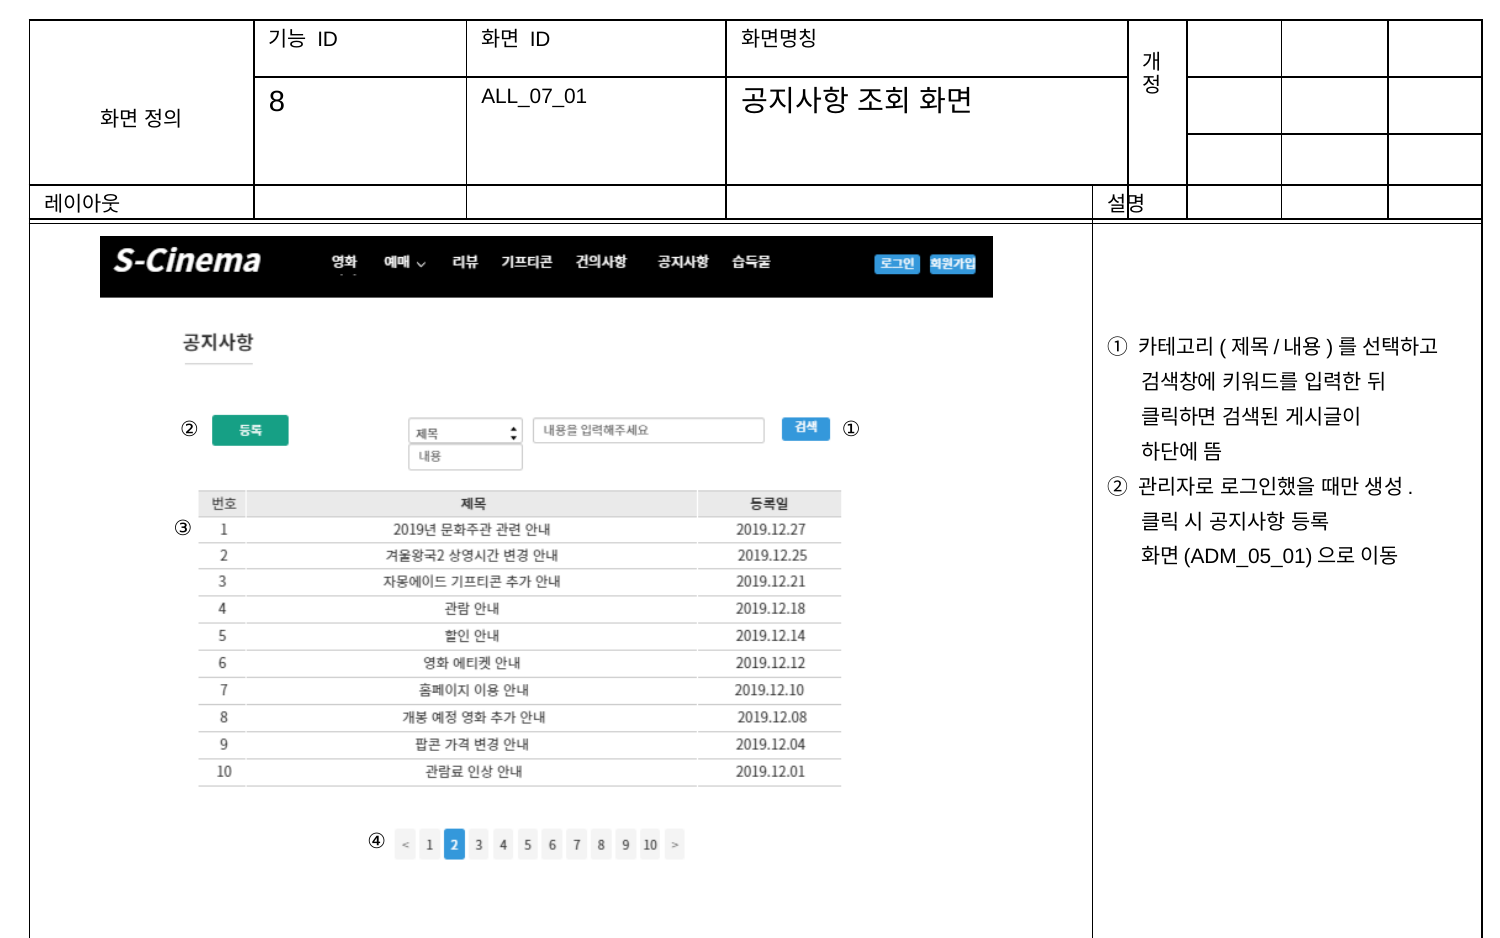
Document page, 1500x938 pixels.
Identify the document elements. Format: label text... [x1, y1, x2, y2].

table_header 레이아웃 [30, 186, 1092, 223]
table_header [1188, 21, 1281, 76]
table_cell [1389, 78, 1481, 133]
table_header 화면명칭 [727, 21, 1127, 76]
table_cell [1282, 78, 1387, 133]
table_header 화면 ID [467, 21, 725, 76]
table_header 화면 정의 [30, 21, 253, 184]
table_header [1282, 21, 1387, 76]
table_header 설명 [1093, 186, 1481, 223]
table_cell 공지사항 조회 화면 [727, 78, 1127, 184]
table_cell [1188, 135, 1281, 184]
table_cell ① 카테고리(제목/내용)를 선택하고 검색창에 키워드를 입력한 뒤 클릭하면 검색된 게시글이 하단에 뜸 ② 관리자로 로그인했을 때만 생성. 클릭 시 공지사항 등록 화면(ADM_05_01)으로 이동 ③ 제목 클릭 시 공지사항 상세보기 화면(ALL_07_02)으로 이동 ④ 페이지 번호를 클릭하면 해당 페이지로 이동. 양쪽 화살표를 클릭하여 전후 페이지로 이동 [1093, 224, 1481, 938]
table_cell ALL_07_01 [467, 78, 725, 184]
table_header 개정 [1129, 21, 1186, 184]
table_cell [1282, 135, 1387, 184]
picture [99, 236, 994, 872]
table_cell [1389, 135, 1481, 184]
table_cell [30, 224, 1092, 938]
table_cell 8 [255, 78, 466, 184]
table_cell [1188, 78, 1281, 133]
table_header [1389, 21, 1481, 76]
table_header 기능 ID [255, 21, 466, 76]
